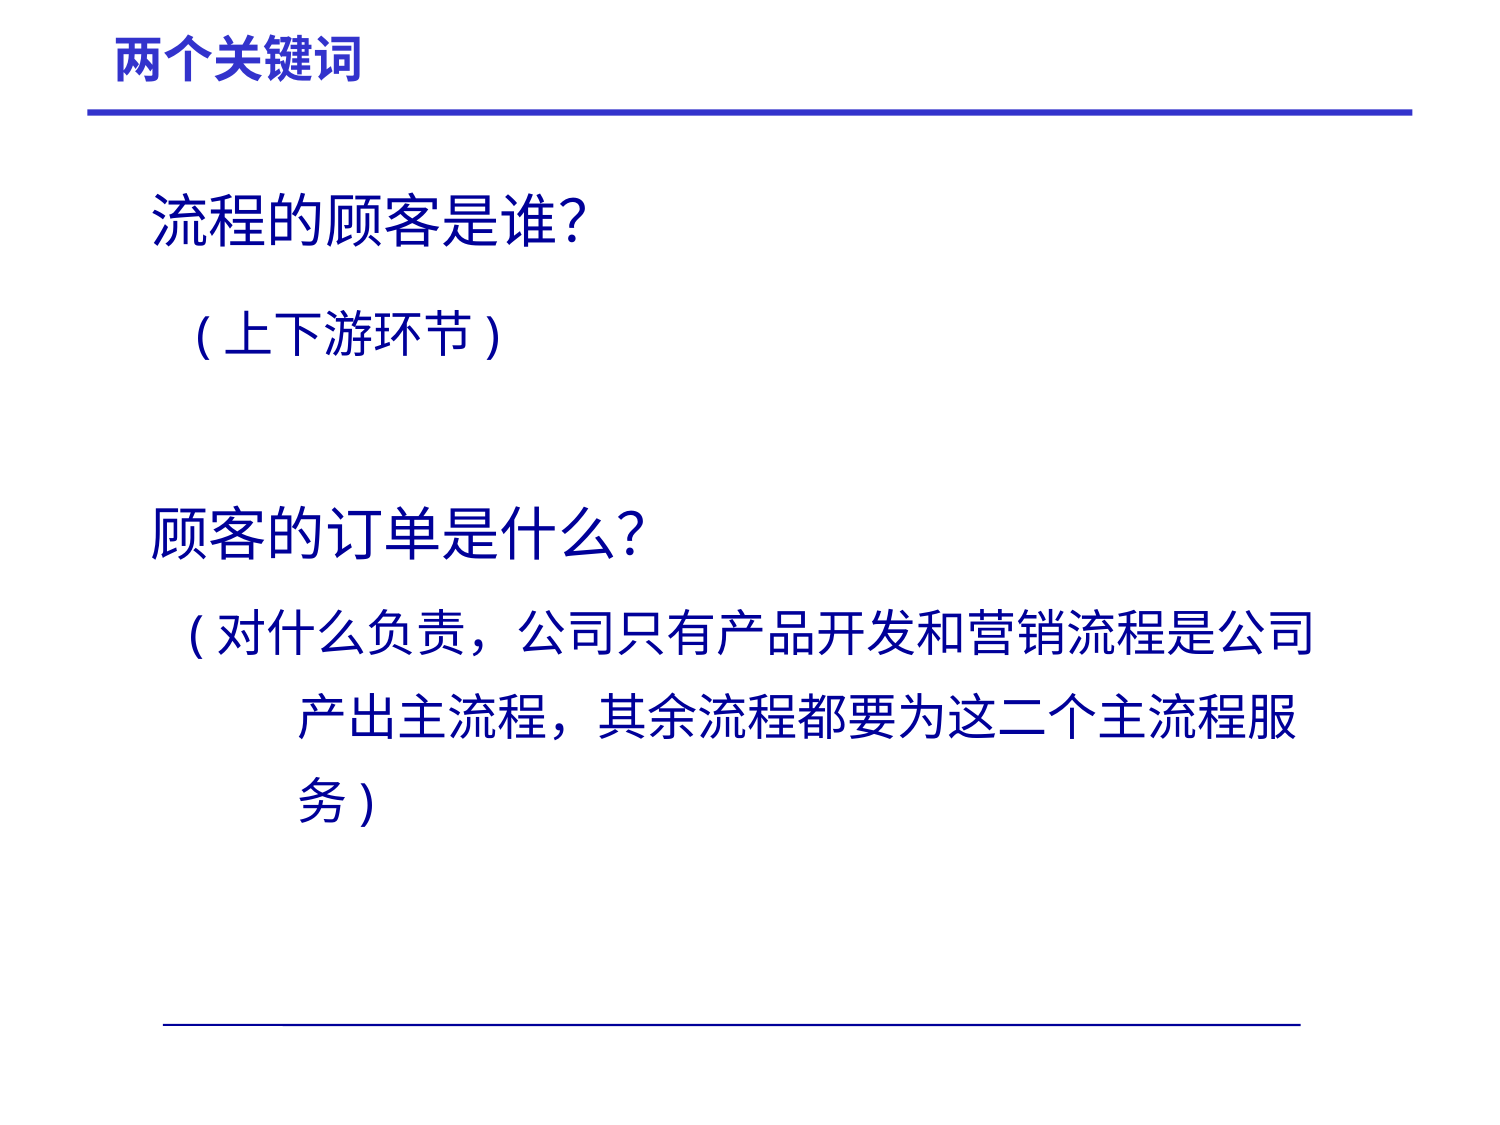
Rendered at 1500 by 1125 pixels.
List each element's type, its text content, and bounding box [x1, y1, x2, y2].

title 两个关键词 [97, 6, 1211, 108]
text_box 流程的顾客是谁？ (上下游环节) 顾客的订单是什么？ (对什么负责，公司只有产品开发和营销流程是公司产出主流程，其余流程都要为这二个主流程服务) [135, 148, 1373, 1076]
